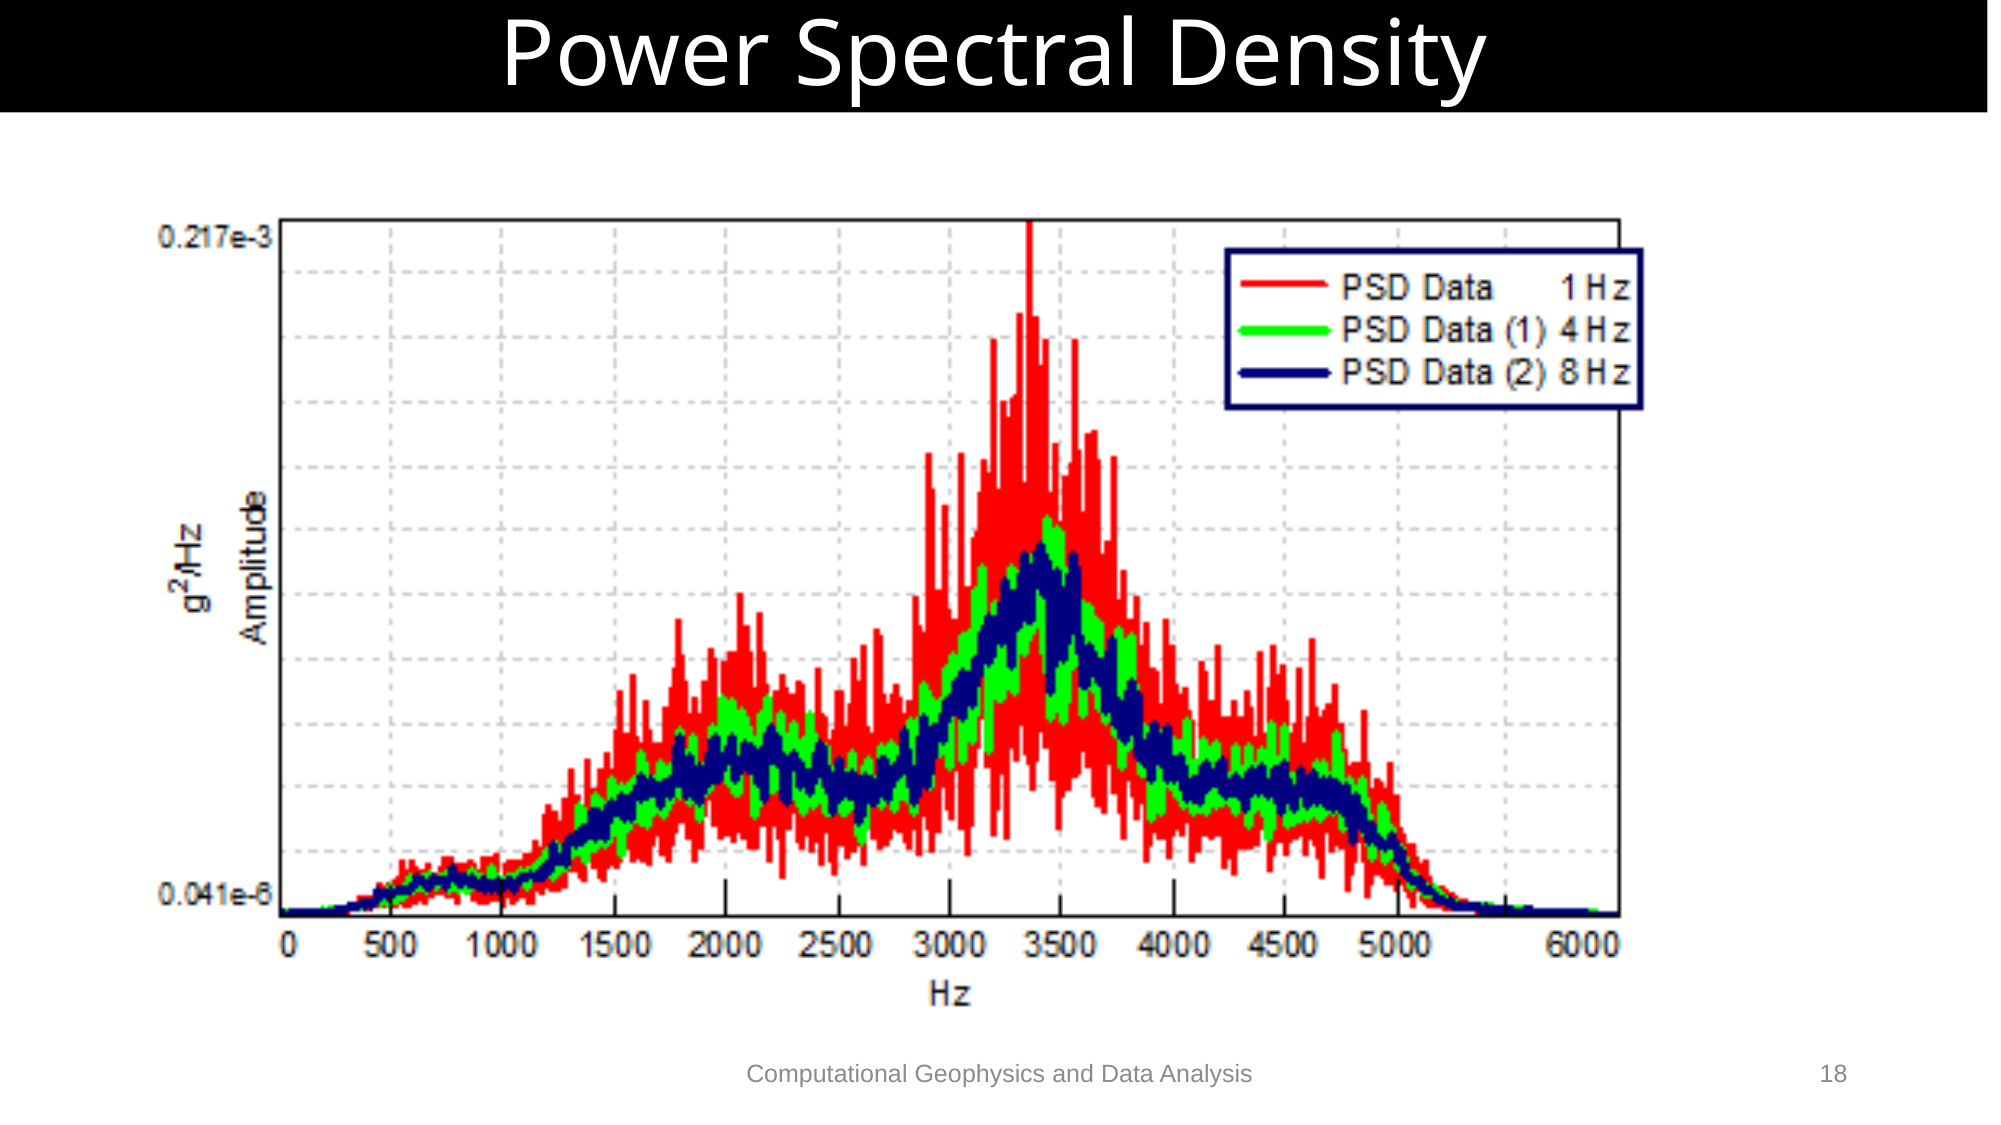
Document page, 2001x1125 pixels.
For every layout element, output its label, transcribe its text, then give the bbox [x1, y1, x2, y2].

slide_number 18 [1412, 1042, 1863, 1103]
footer Computational Geophysics and Data Analysis [662, 1042, 1338, 1103]
picture [62, 174, 1700, 1033]
title Power Spectral Density [0, 0, 1988, 113]
